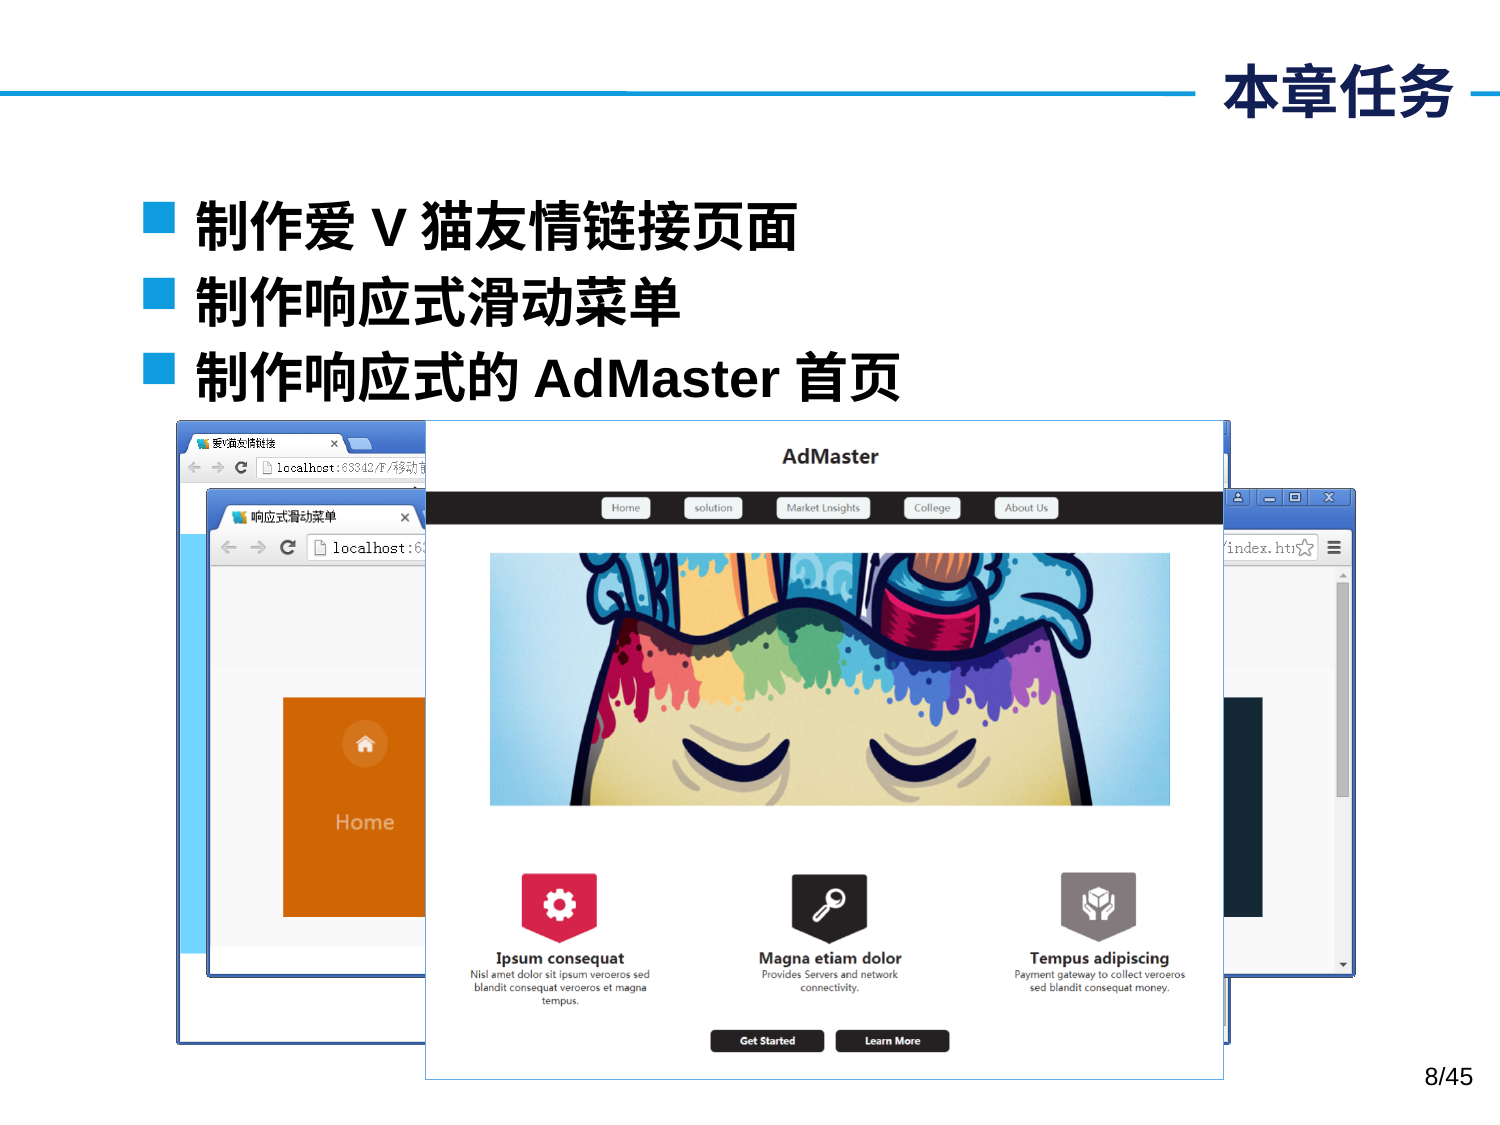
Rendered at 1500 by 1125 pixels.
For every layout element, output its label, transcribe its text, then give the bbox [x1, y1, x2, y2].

picture [176, 420, 1356, 1080]
title 本章任务 [1195, 46, 1471, 133]
list 制作爱V猫友情链接页面 制作响应式滑动菜单 制作响应式的AdMaster首页 [123, 184, 1379, 1029]
slide_number 8/45 [1138, 1053, 1489, 1114]
